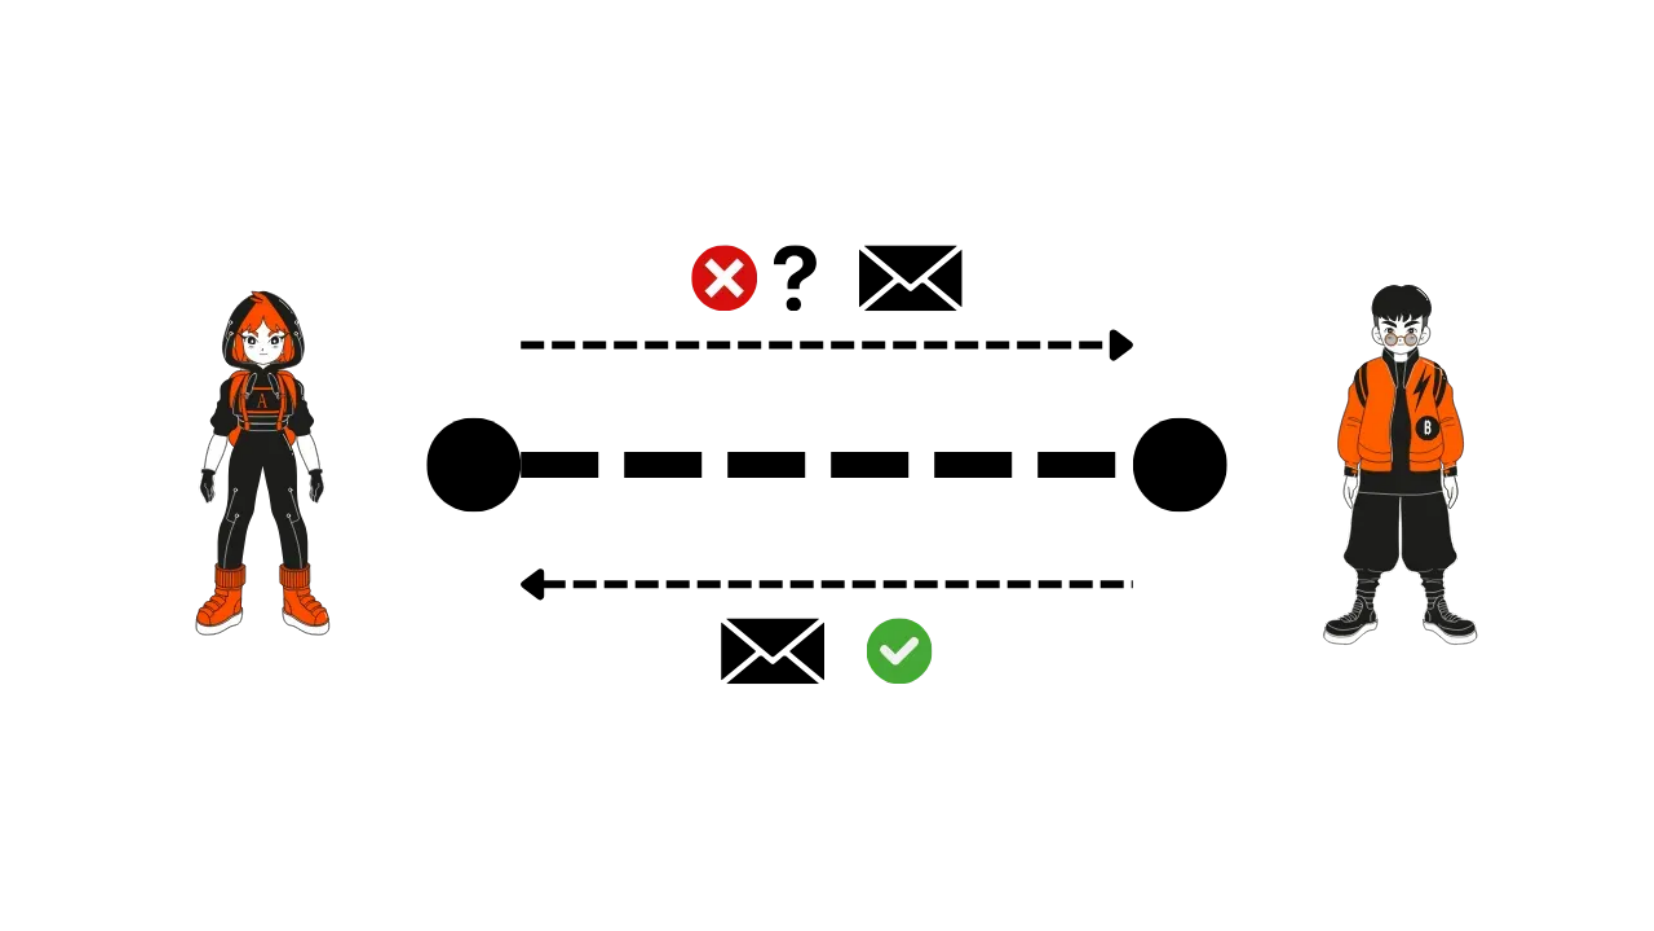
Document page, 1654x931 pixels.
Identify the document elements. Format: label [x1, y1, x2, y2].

picture [0, 206, 1654, 724]
